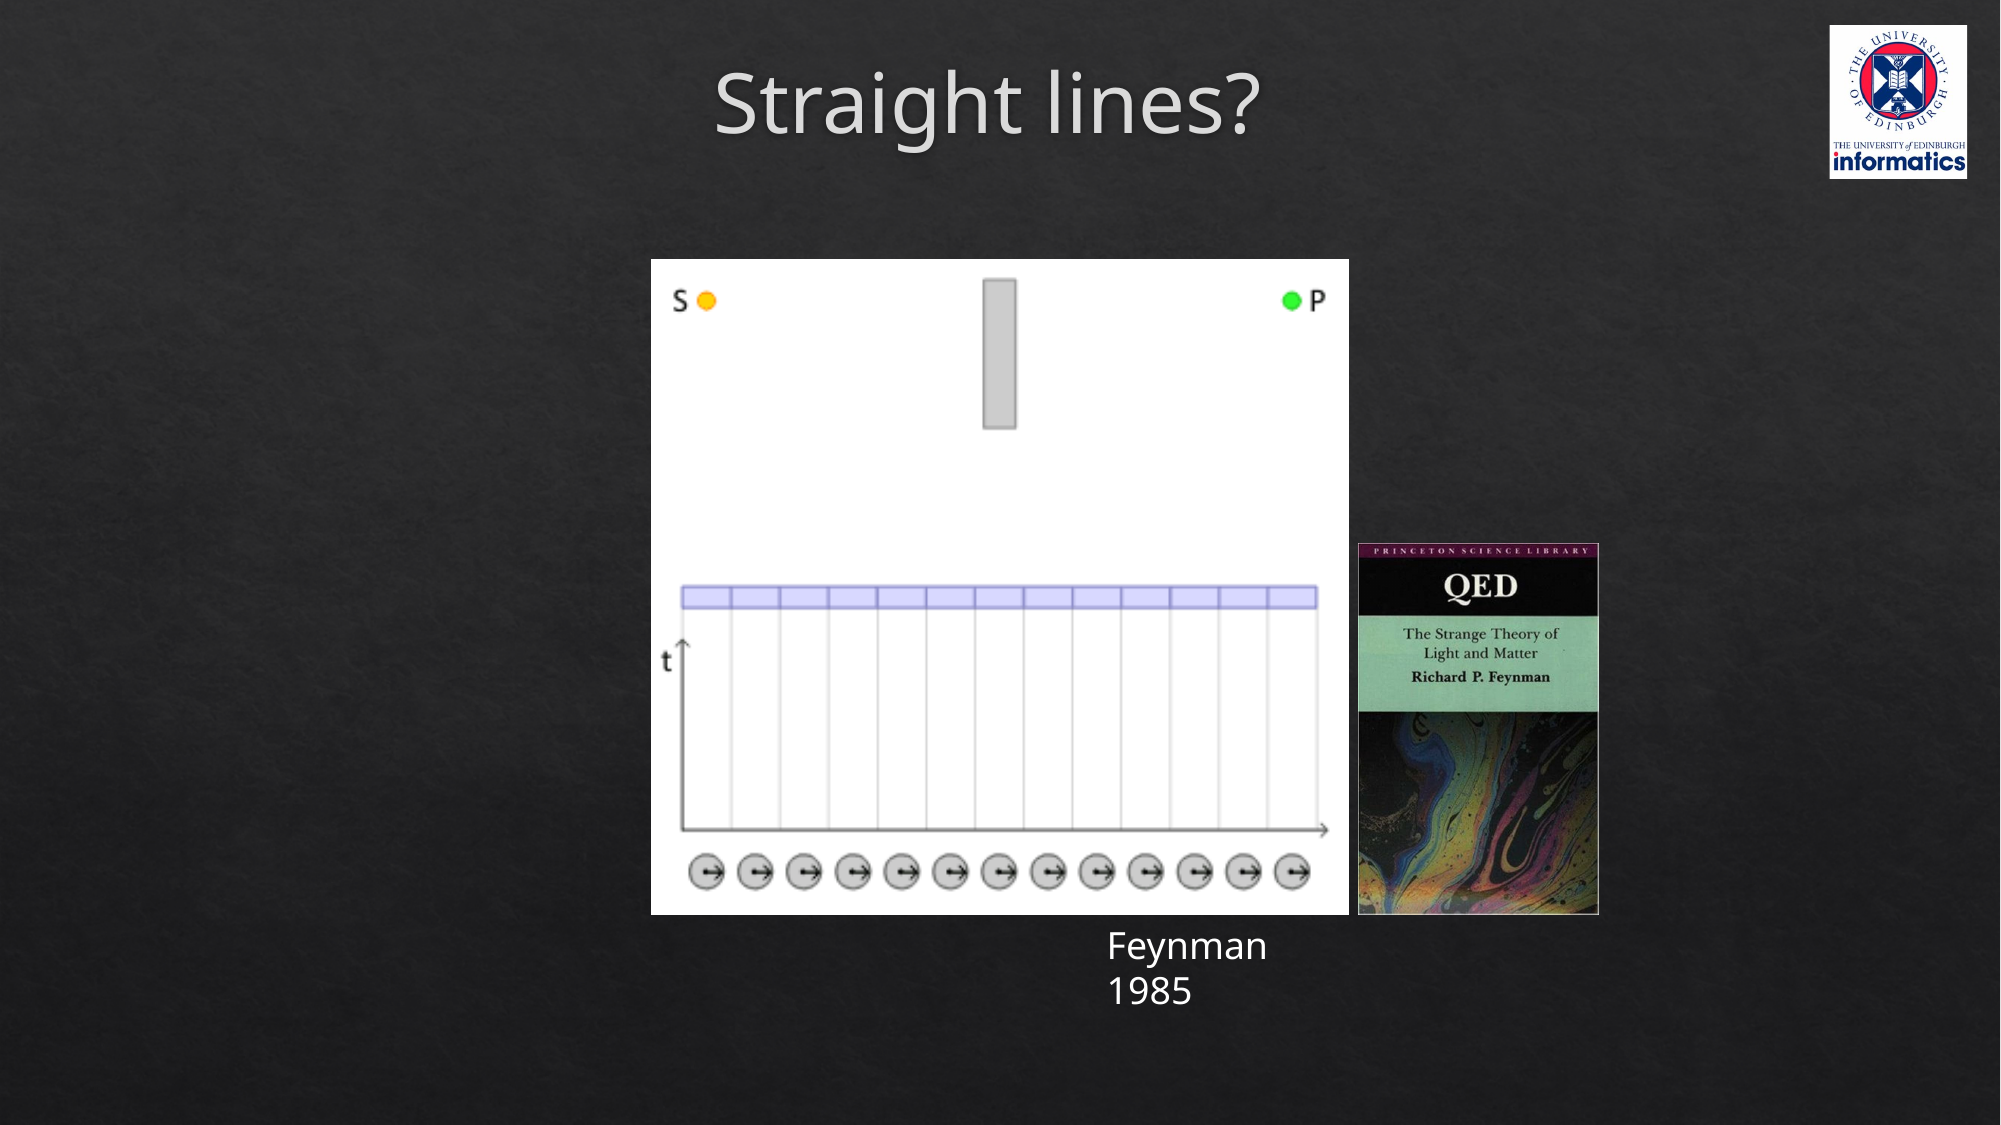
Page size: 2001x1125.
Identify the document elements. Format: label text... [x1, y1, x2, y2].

picture [1358, 543, 1599, 915]
picture [1849, 25, 1968, 179]
picture [651, 259, 1349, 915]
text_box Feynman 1985 [1091, 923, 1359, 1020]
title Straight lines? [149, 20, 1849, 180]
